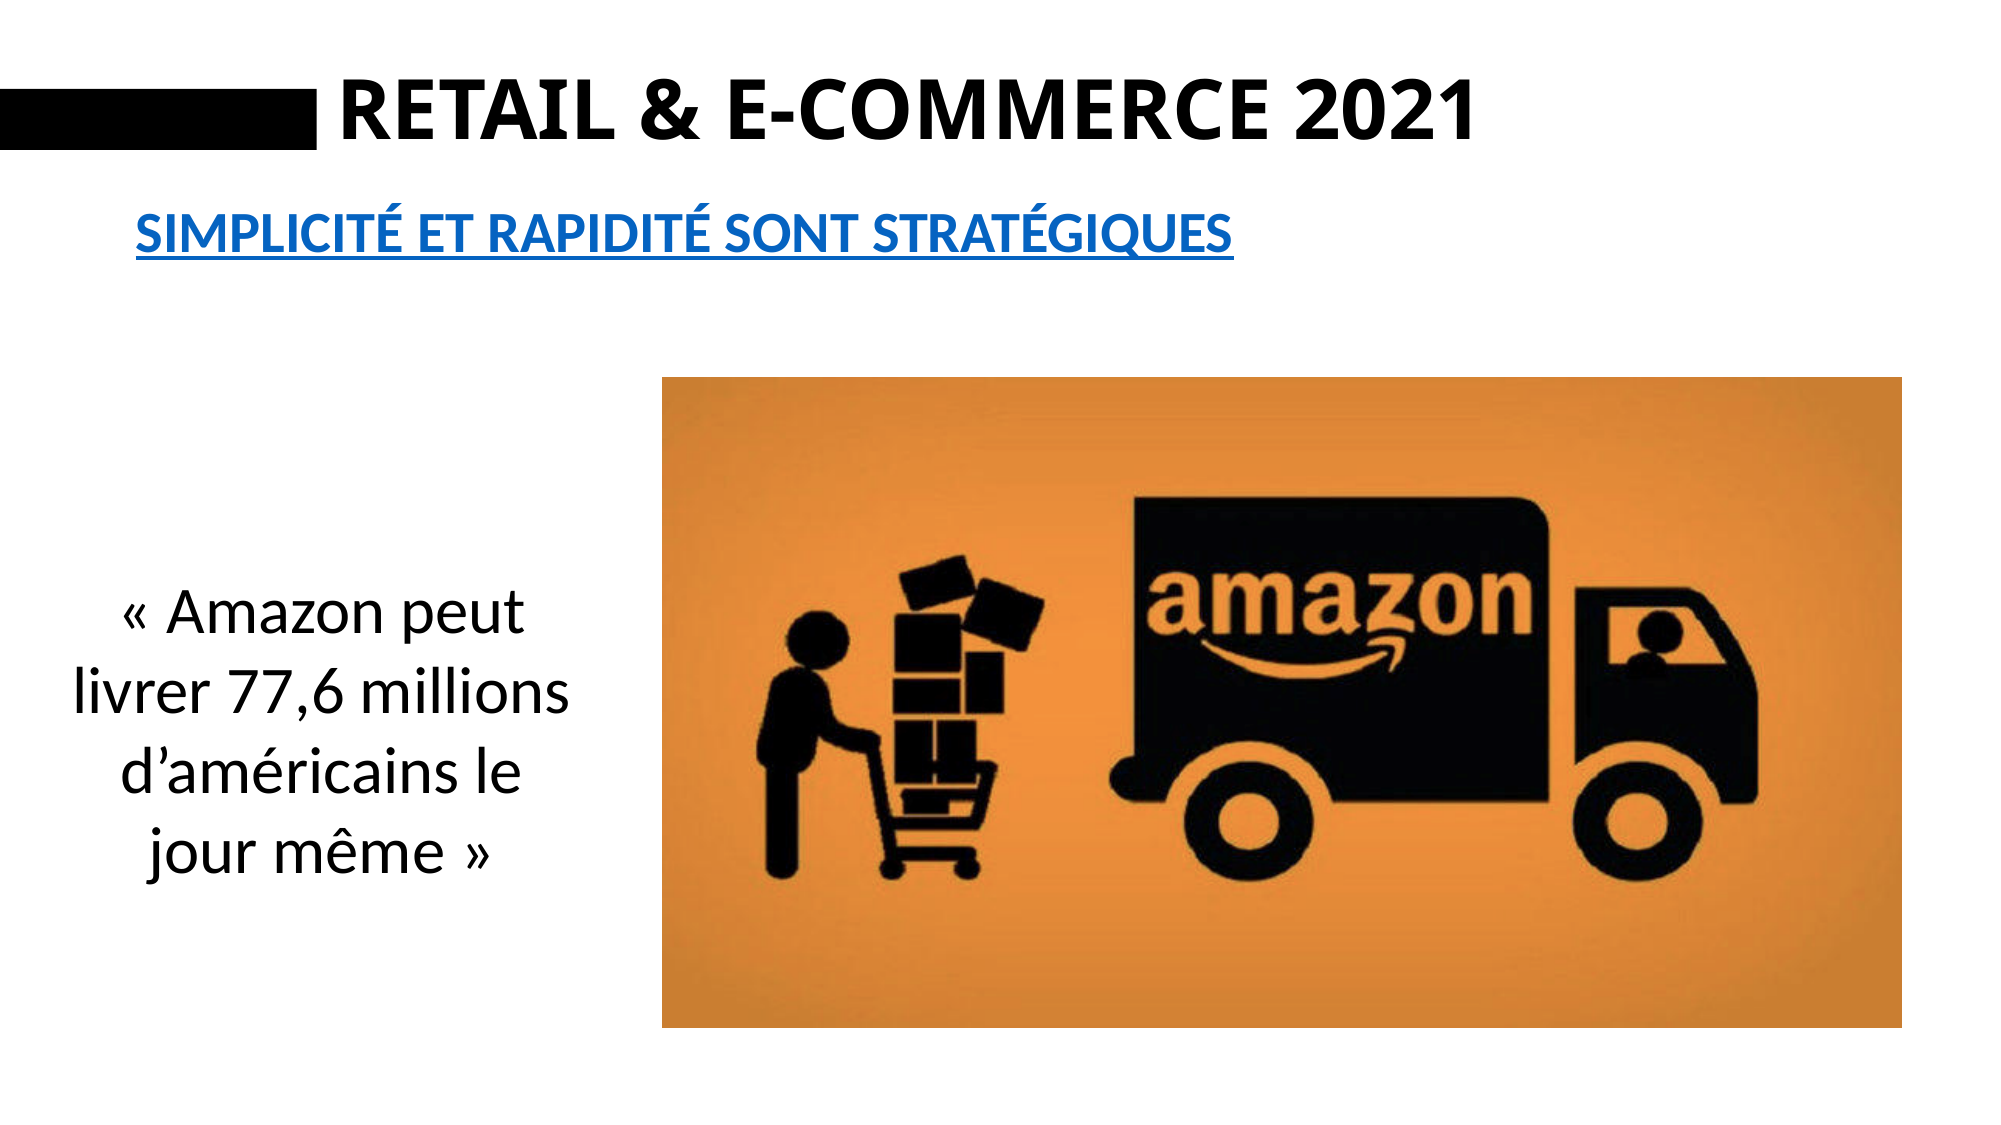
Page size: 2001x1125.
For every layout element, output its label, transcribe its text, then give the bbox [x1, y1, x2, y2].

title RETAIL & E-COMMERCE 2021 [321, 4, 2000, 222]
text_box « Amazon peut livrer 77,6 millions d’américains le jour même » [51, 559, 592, 894]
text_box [0, 88, 318, 151]
text_box SIMPLICITÉ ET RAPIDITÉ SONT STRATÉGIQUES [120, 186, 1846, 271]
picture [662, 377, 1902, 1029]
